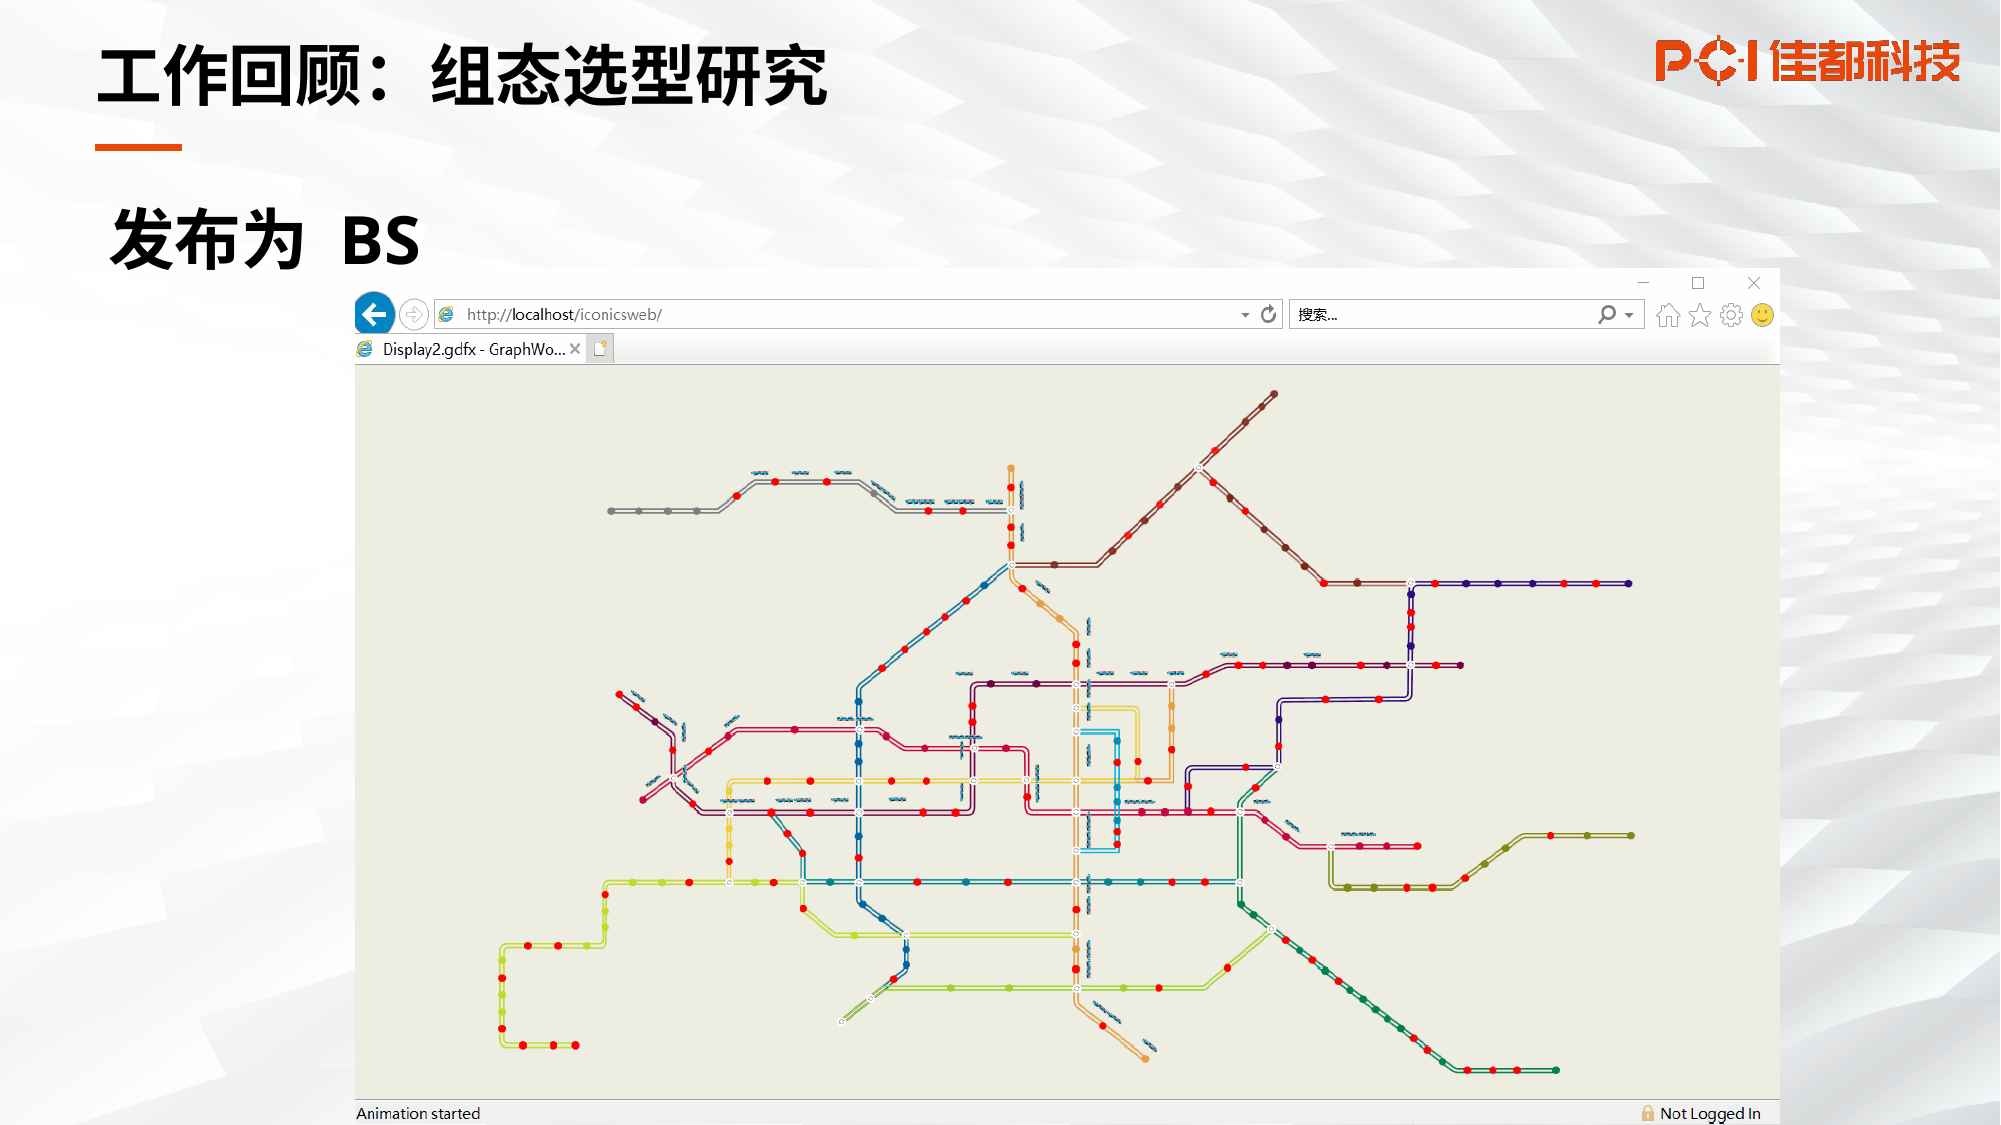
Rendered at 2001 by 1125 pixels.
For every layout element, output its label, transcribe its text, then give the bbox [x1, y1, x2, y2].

text_box 工作回顾：组态选型研究 [80, 26, 845, 122]
text_box 发布为 BS [93, 150, 437, 286]
picture [0, 0, 2000, 1125]
